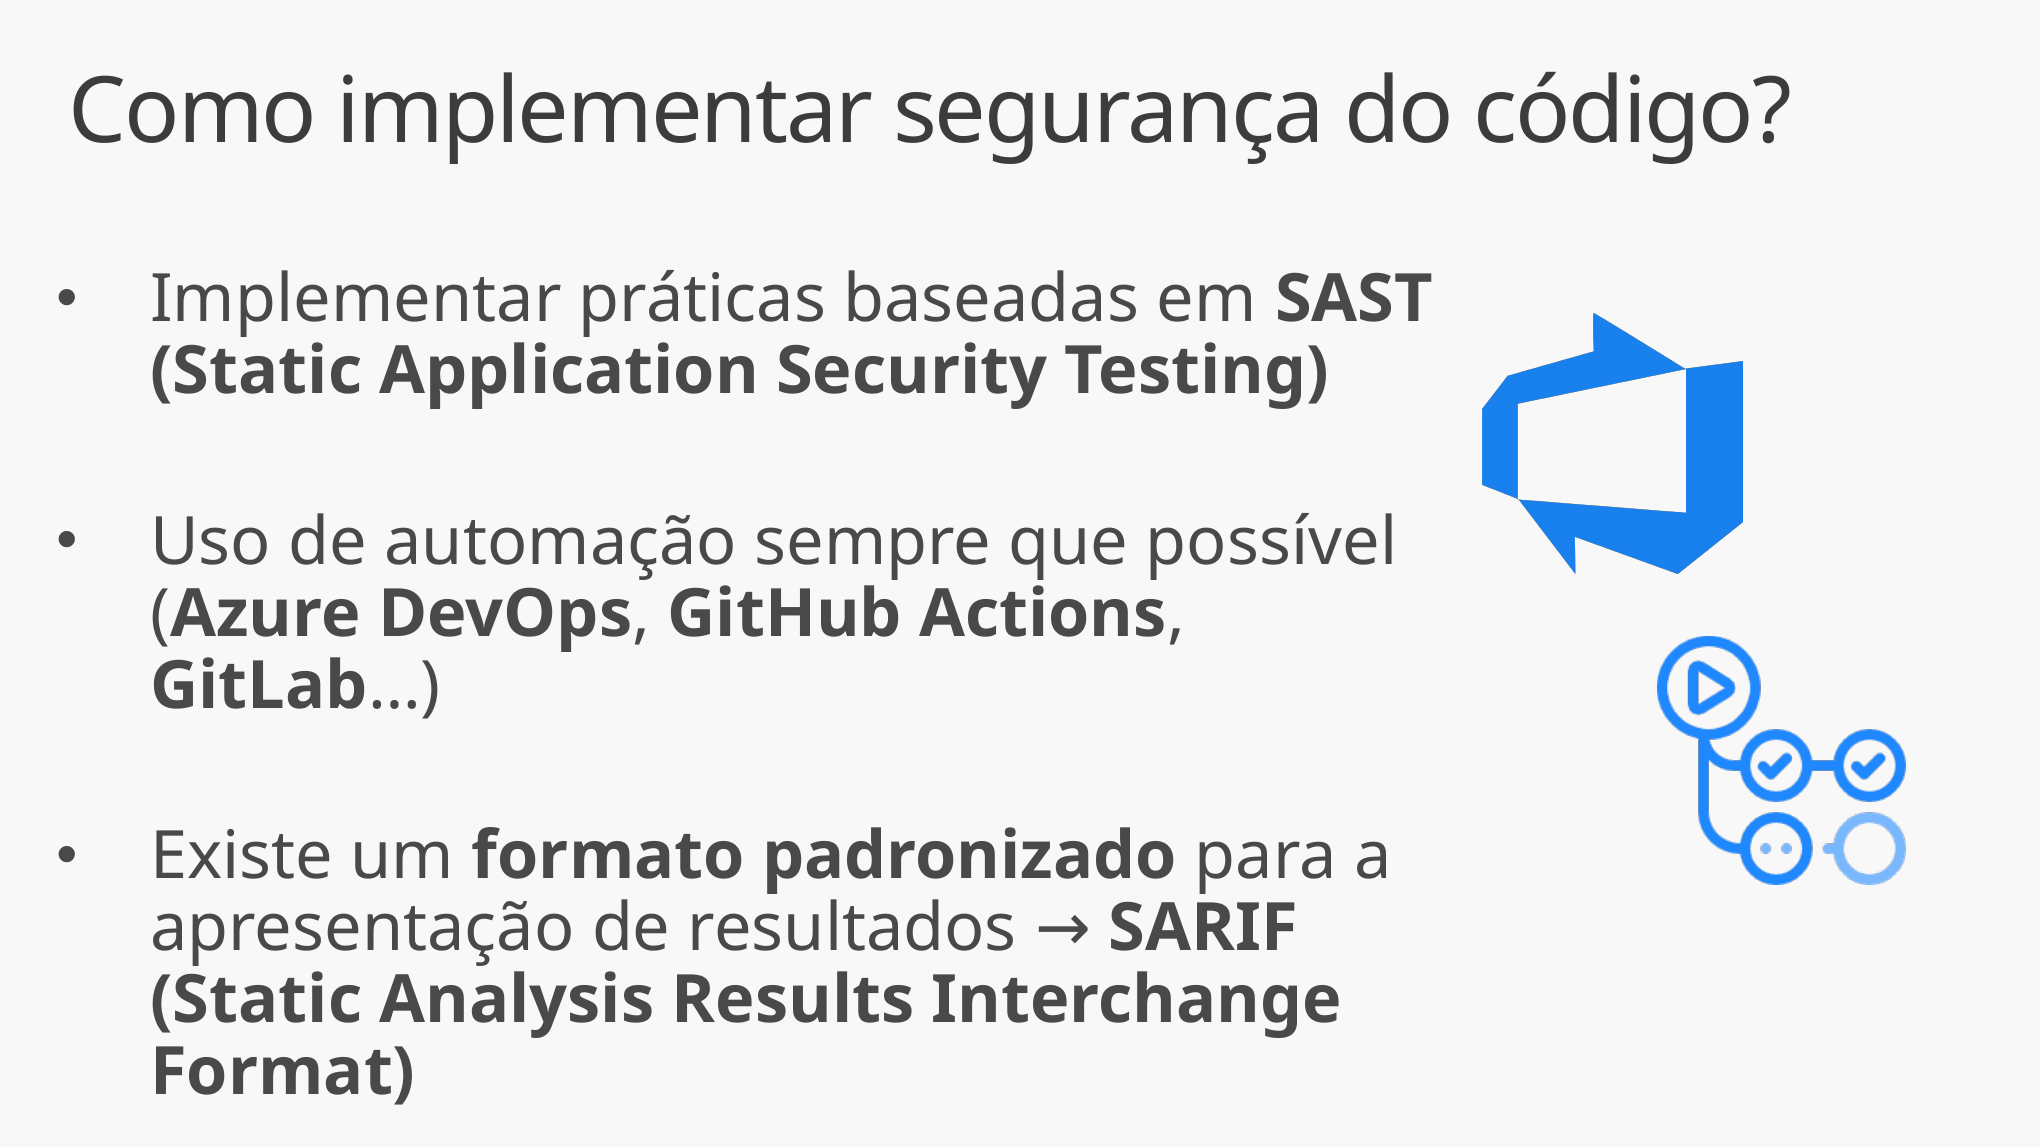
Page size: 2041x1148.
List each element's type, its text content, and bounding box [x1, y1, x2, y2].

title Como implementar segurança do código? [45, 48, 1996, 199]
picture [1657, 635, 1907, 885]
picture [1482, 313, 1743, 574]
list Implementar práticas baseadas em SAST (Static Application Security Testing) Uso de automação sempre que possível (Azure DevOps, GitHub Actions, GitLab…) Existe um formato padronizado para a apresentação de resultados → SARIF (Static Analysis Results Interchange Format) [32, 249, 1483, 999]
